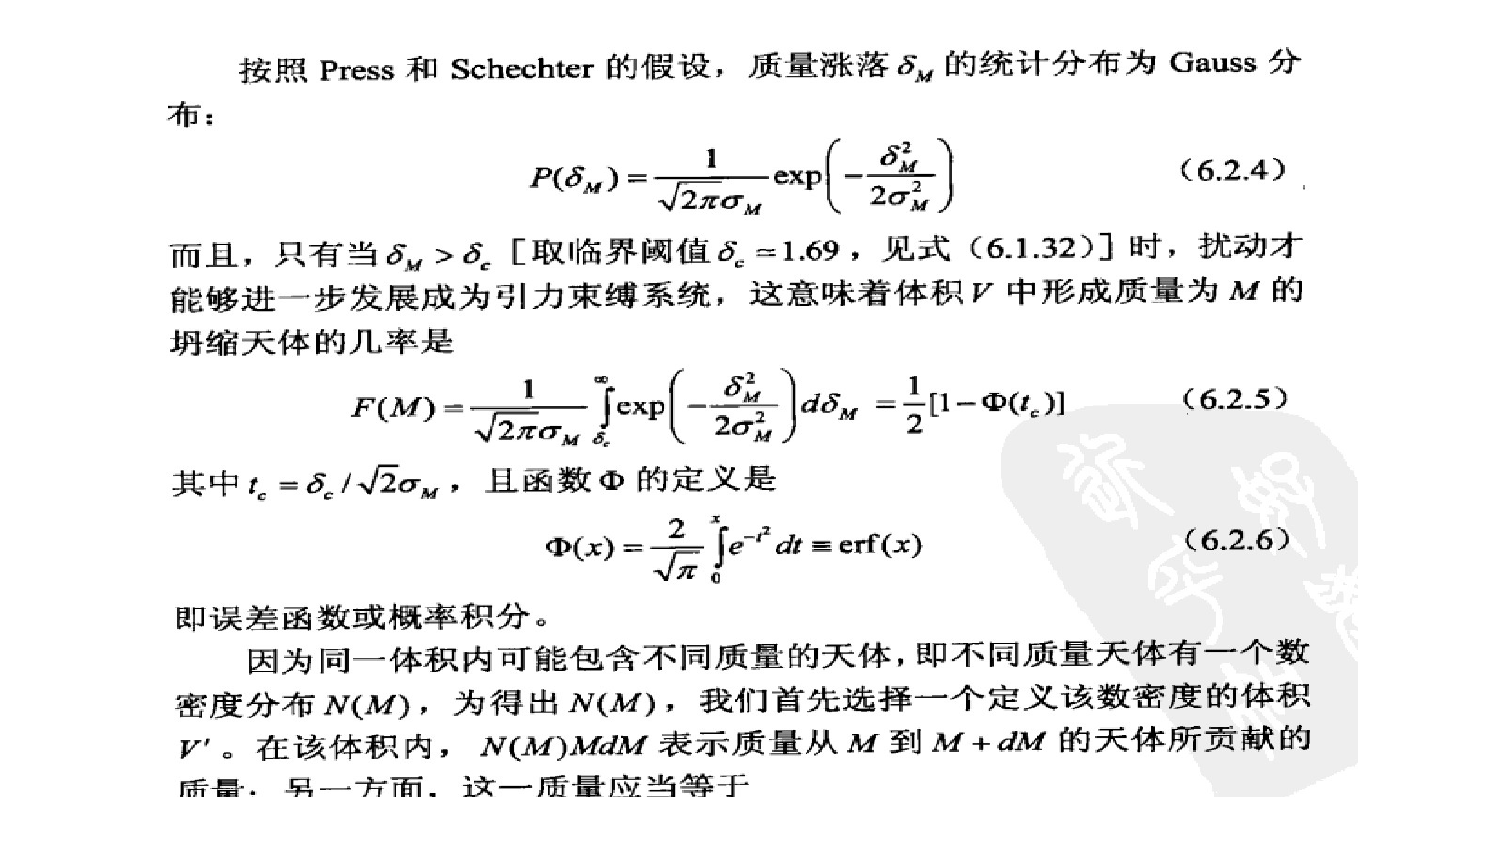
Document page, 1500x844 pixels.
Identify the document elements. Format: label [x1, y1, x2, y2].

picture [165, 47, 1359, 798]
